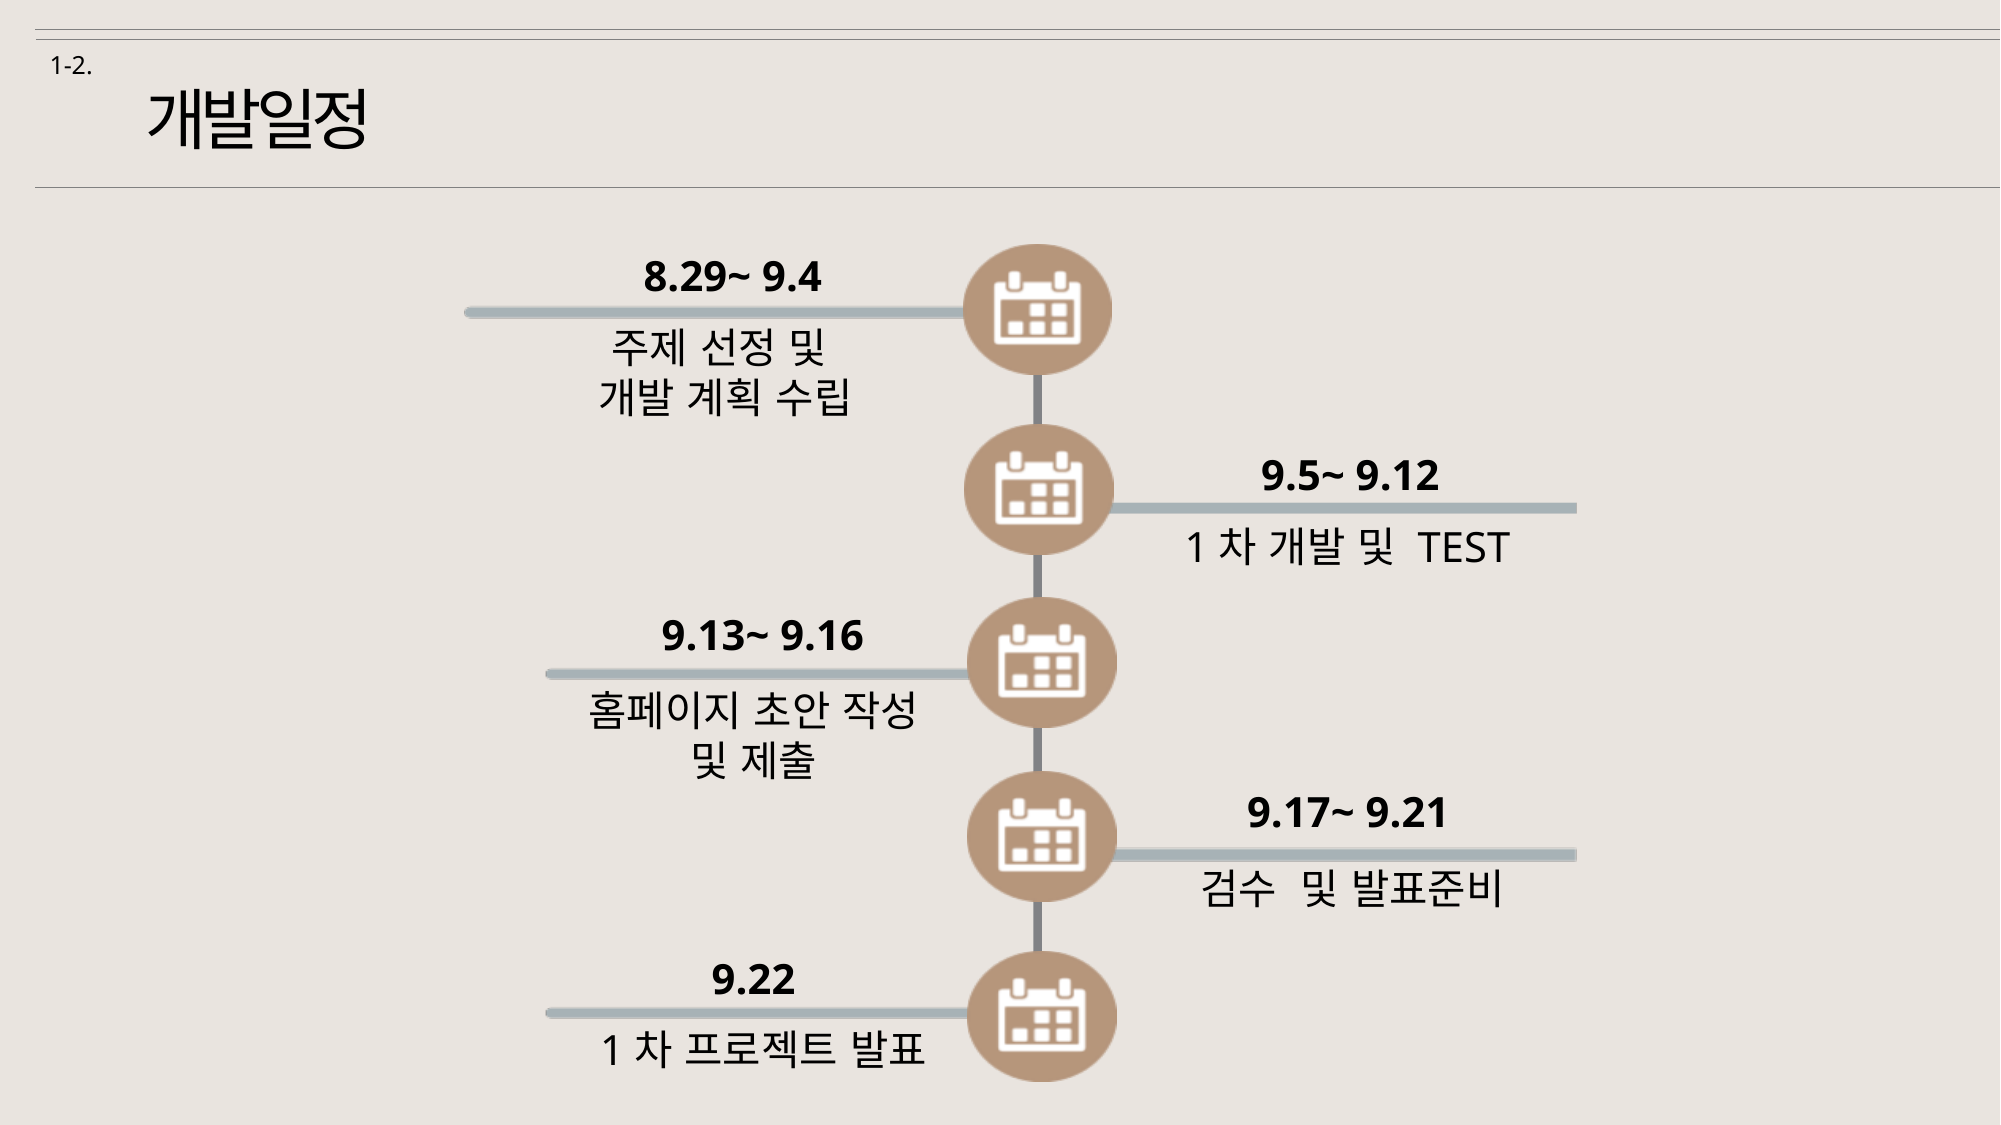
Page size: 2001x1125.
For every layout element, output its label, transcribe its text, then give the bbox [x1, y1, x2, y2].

text_box 주제 선정 및 개발 계획 수립 [533, 331, 918, 429]
text_box 9.22 [696, 945, 1001, 996]
text_box 홈페이지 초안 작성 및 제출 [561, 691, 946, 793]
text_box 1차 프로젝트 발표 [571, 1030, 956, 1081]
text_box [1033, 728, 1042, 771]
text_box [967, 951, 1117, 1082]
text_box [1033, 375, 1042, 424]
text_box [1114, 490, 1582, 527]
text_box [540, 996, 967, 1030]
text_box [963, 244, 1112, 375]
text_box 1차 개발 및 TEST [1155, 527, 1540, 629]
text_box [1117, 834, 1582, 876]
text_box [964, 424, 1114, 555]
text_box 9.17~ 9.21 [1232, 778, 1536, 834]
text_box 검수 및 발표준비 [1160, 876, 1545, 921]
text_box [458, 294, 963, 331]
text_box 8.29~ 9.4 [628, 242, 933, 294]
text_box 9.13~ 9.16 [646, 601, 951, 657]
text_box 1-2. [34, 42, 108, 87]
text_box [540, 657, 967, 691]
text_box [1033, 902, 1042, 951]
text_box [1033, 555, 1042, 597]
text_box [967, 771, 1117, 902]
text_box 개발일정 [130, 70, 388, 166]
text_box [967, 597, 1117, 728]
text_box 9.5~ 9.12 [1246, 441, 1550, 490]
